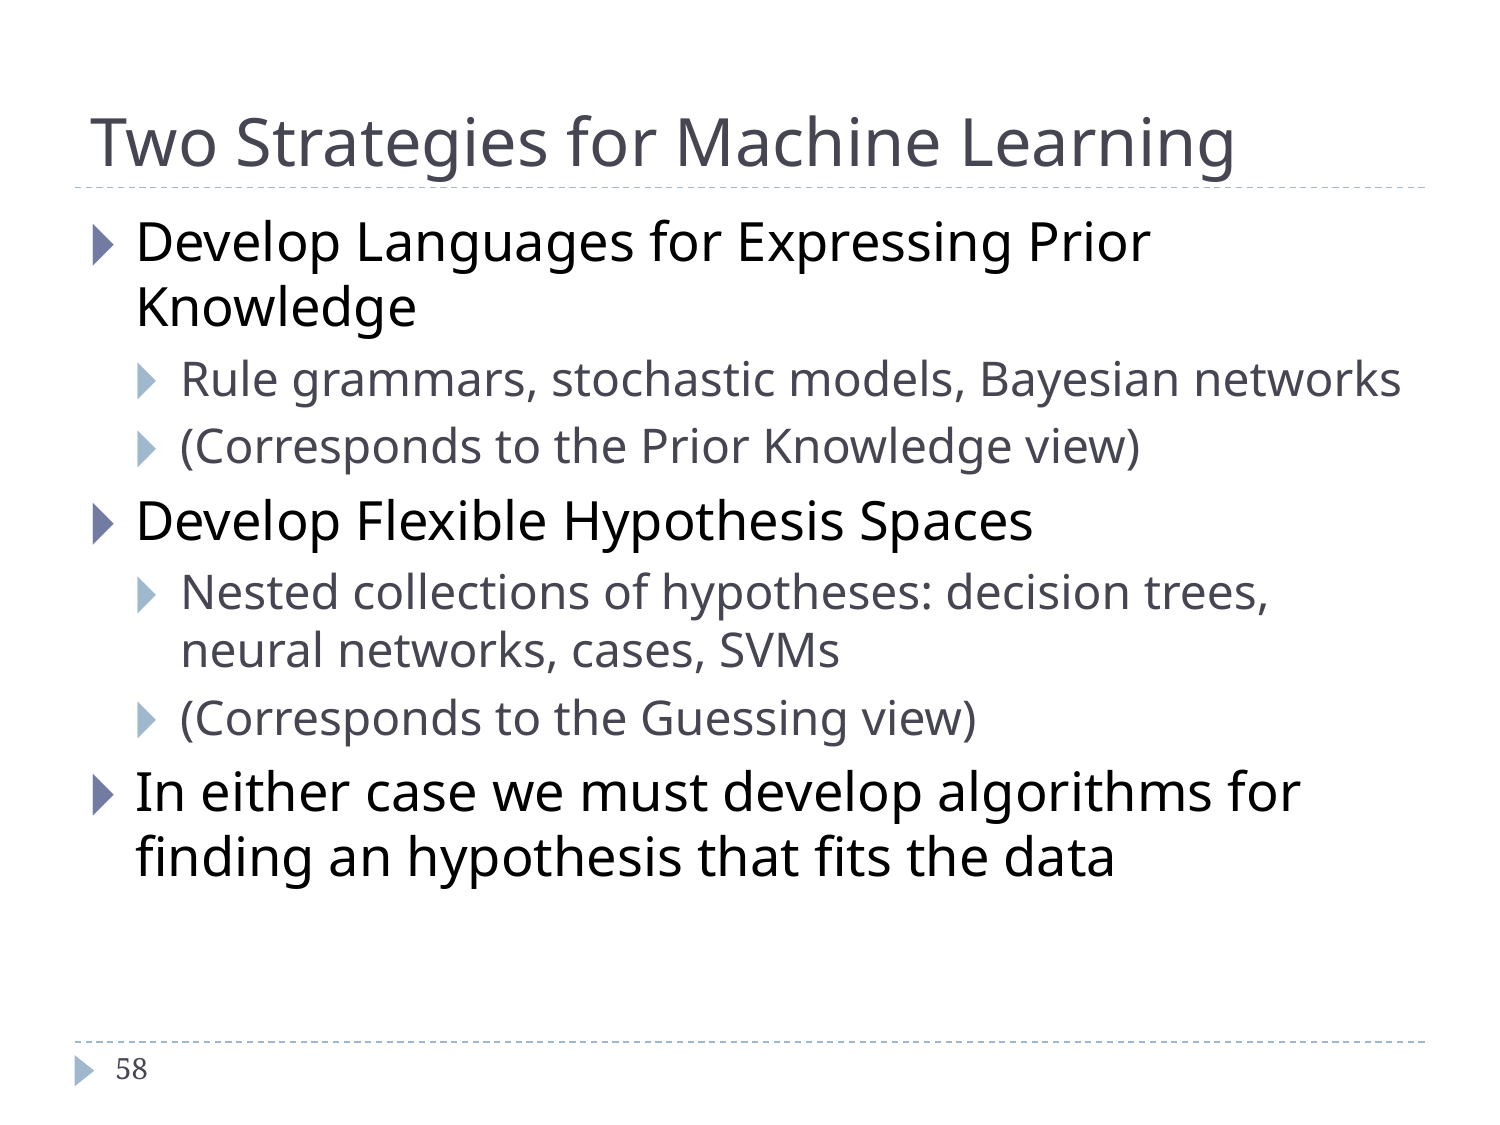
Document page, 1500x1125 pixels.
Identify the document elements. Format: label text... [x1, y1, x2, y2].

list Develop Languages for Expressing Prior Knowledge Rule grammars, stochastic models, Bayesian networks (Corresponds to the Prior Knowledge view) Develop Flexible Hypothesis Spaces Nested collections of hypotheses: decision trees, neural networks, cases, SVMs (Corresponds to the Guessing view) In either case we must develop algorithms for finding an hypothesis that fits the data [75, 200, 1425, 1010]
title Two Strategies for Machine Learning [75, 24, 1425, 188]
slide_number ‹#› [100, 1042, 426, 1103]
